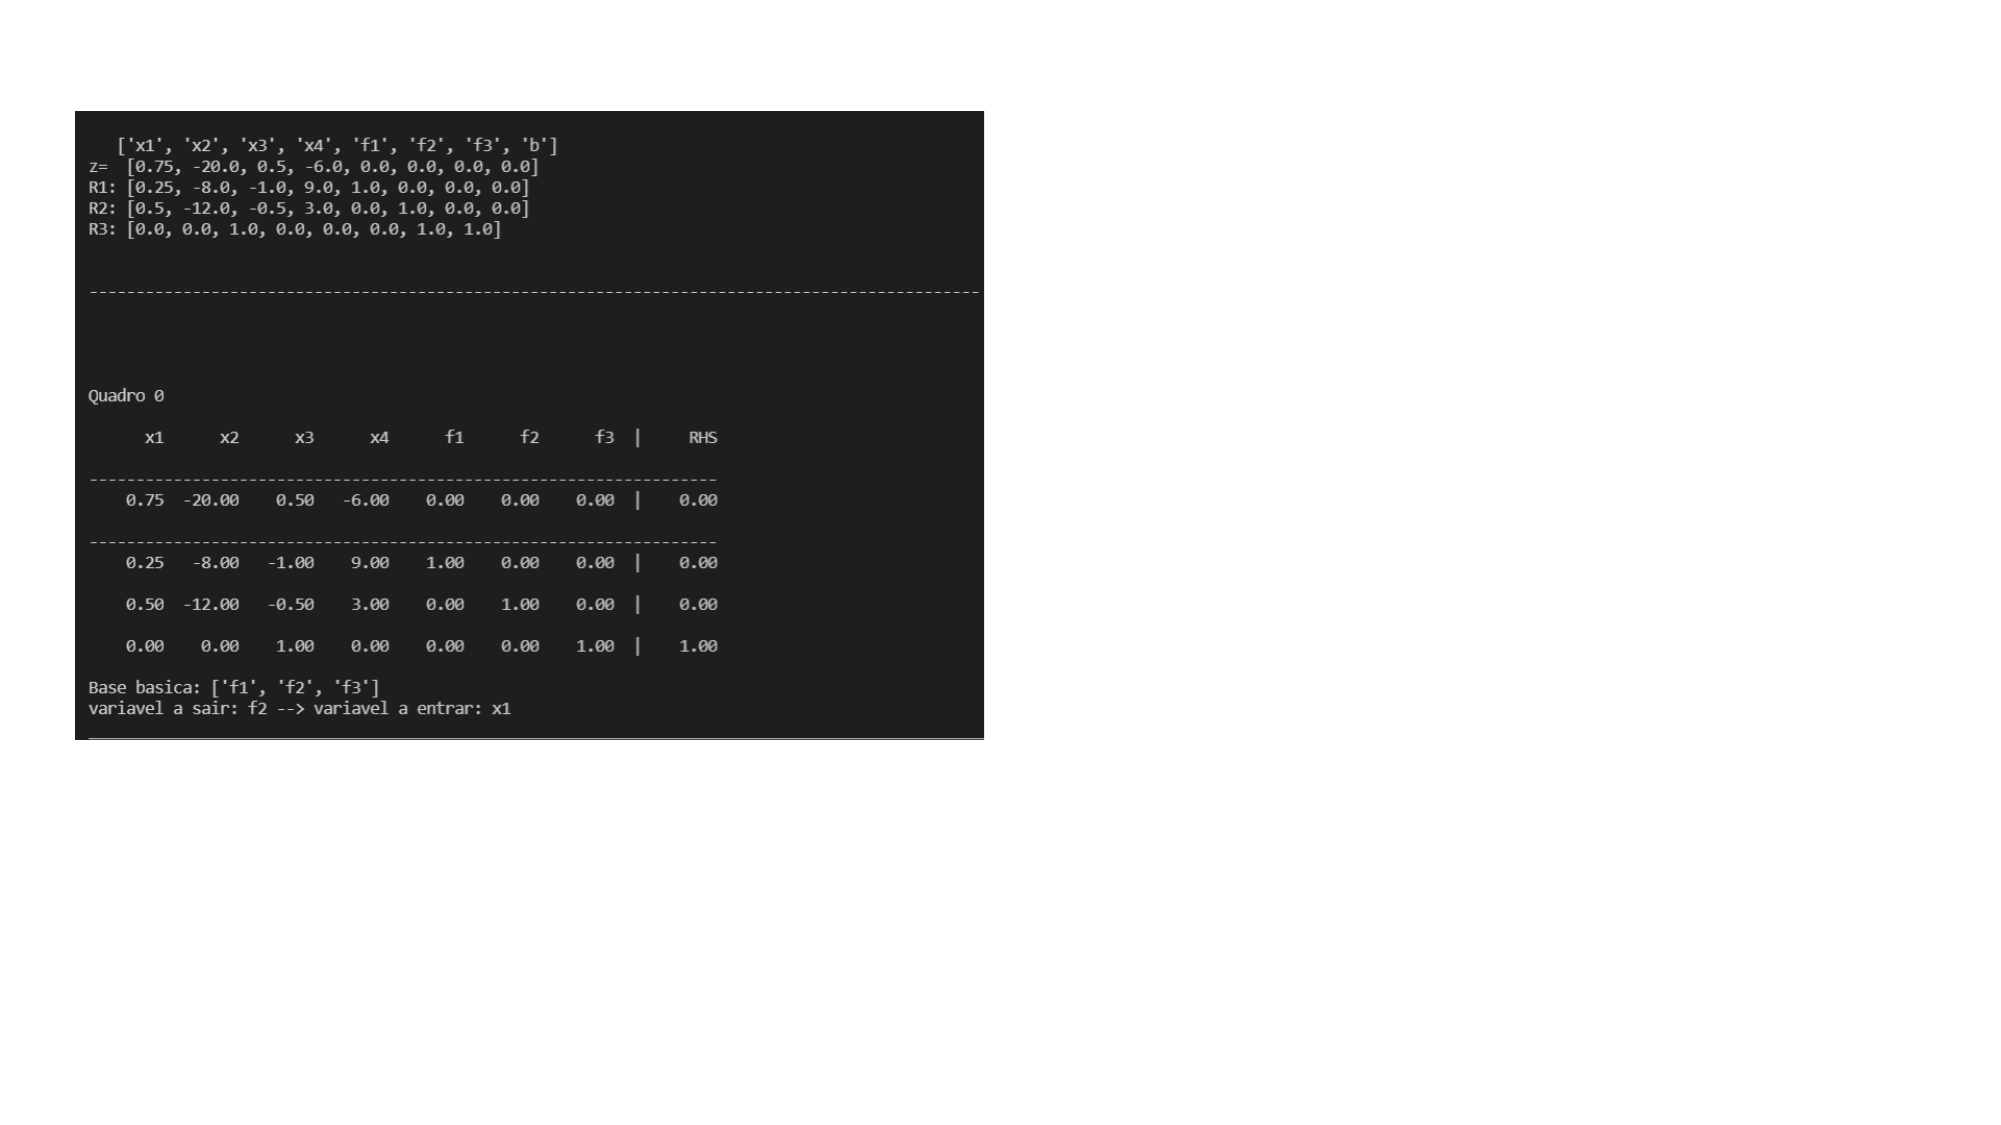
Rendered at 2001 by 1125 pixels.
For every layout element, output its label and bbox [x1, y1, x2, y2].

picture [74, 111, 985, 740]
